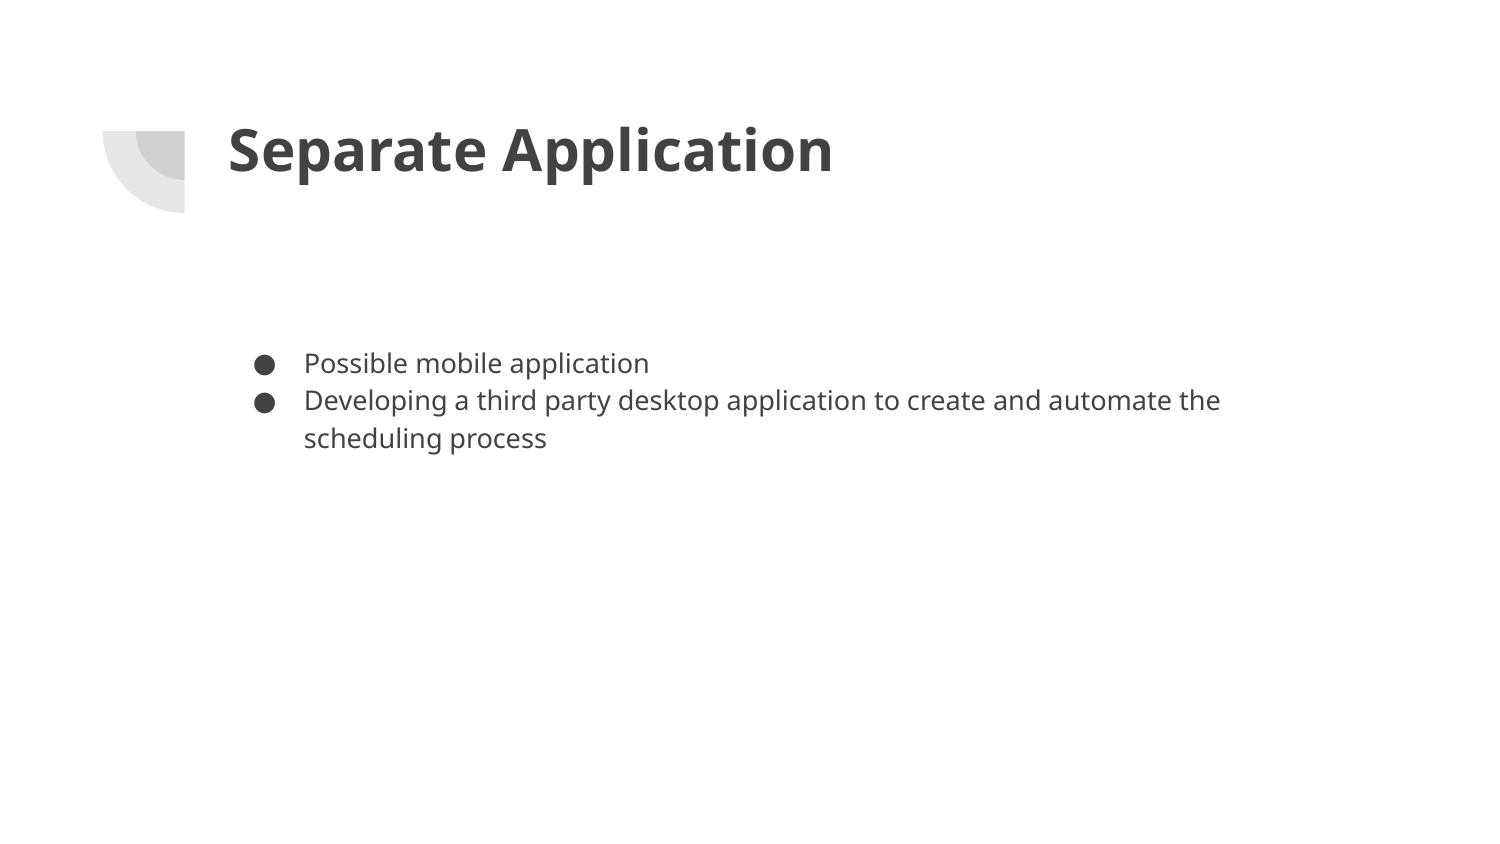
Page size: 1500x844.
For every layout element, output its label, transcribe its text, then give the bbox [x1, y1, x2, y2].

list Possible mobile application Developing a third party desktop application to create and automate the scheduling process [213, 326, 1368, 744]
title Separate Application [213, 98, 1368, 263]
